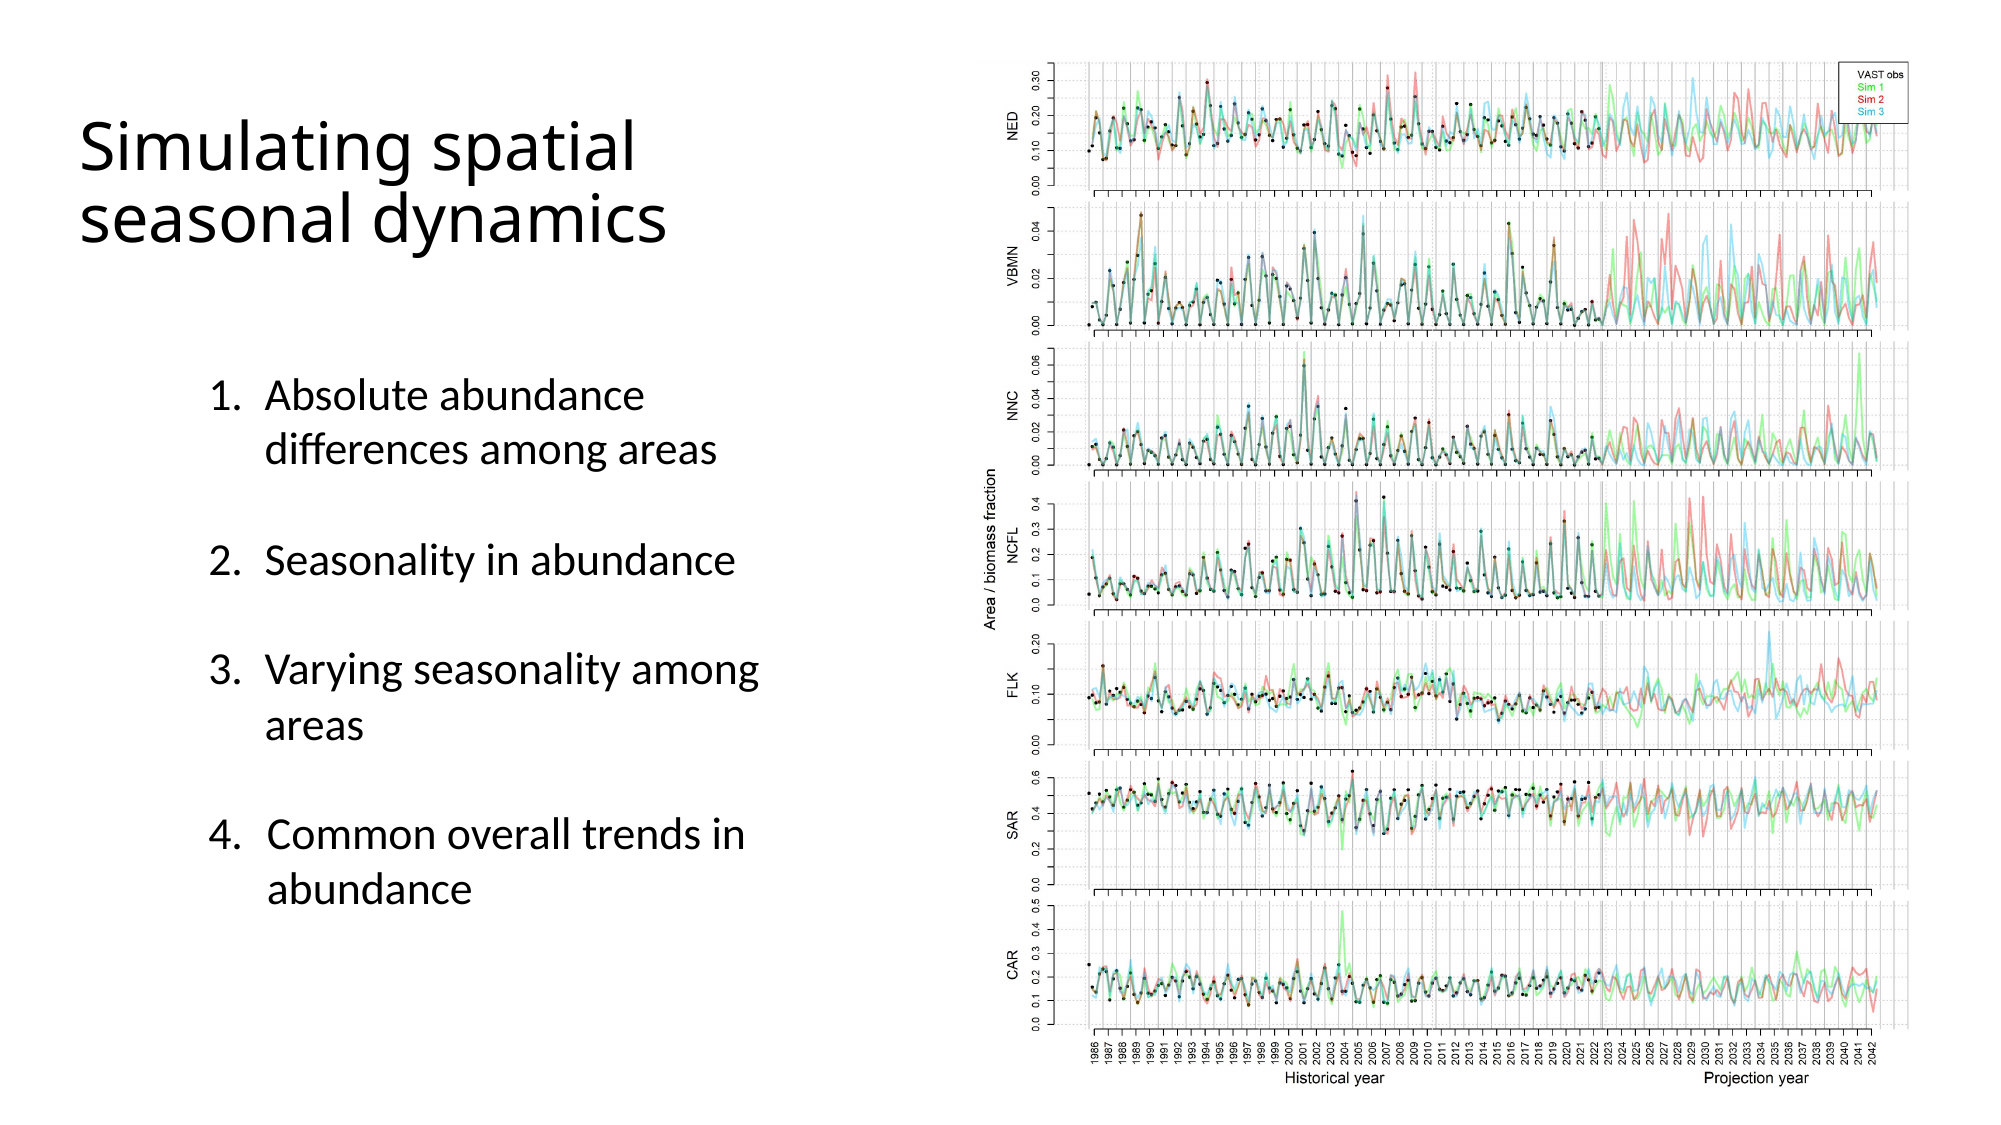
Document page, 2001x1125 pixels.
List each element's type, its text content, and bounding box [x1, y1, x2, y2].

text_box Absolute abundance differences among areas Seasonality in abundance Varying seasonality among areas Common overall trends in abundance [193, 356, 819, 922]
title Simulating spatial seasonal dynamics [64, 76, 819, 294]
picture [969, 59, 1911, 1095]
